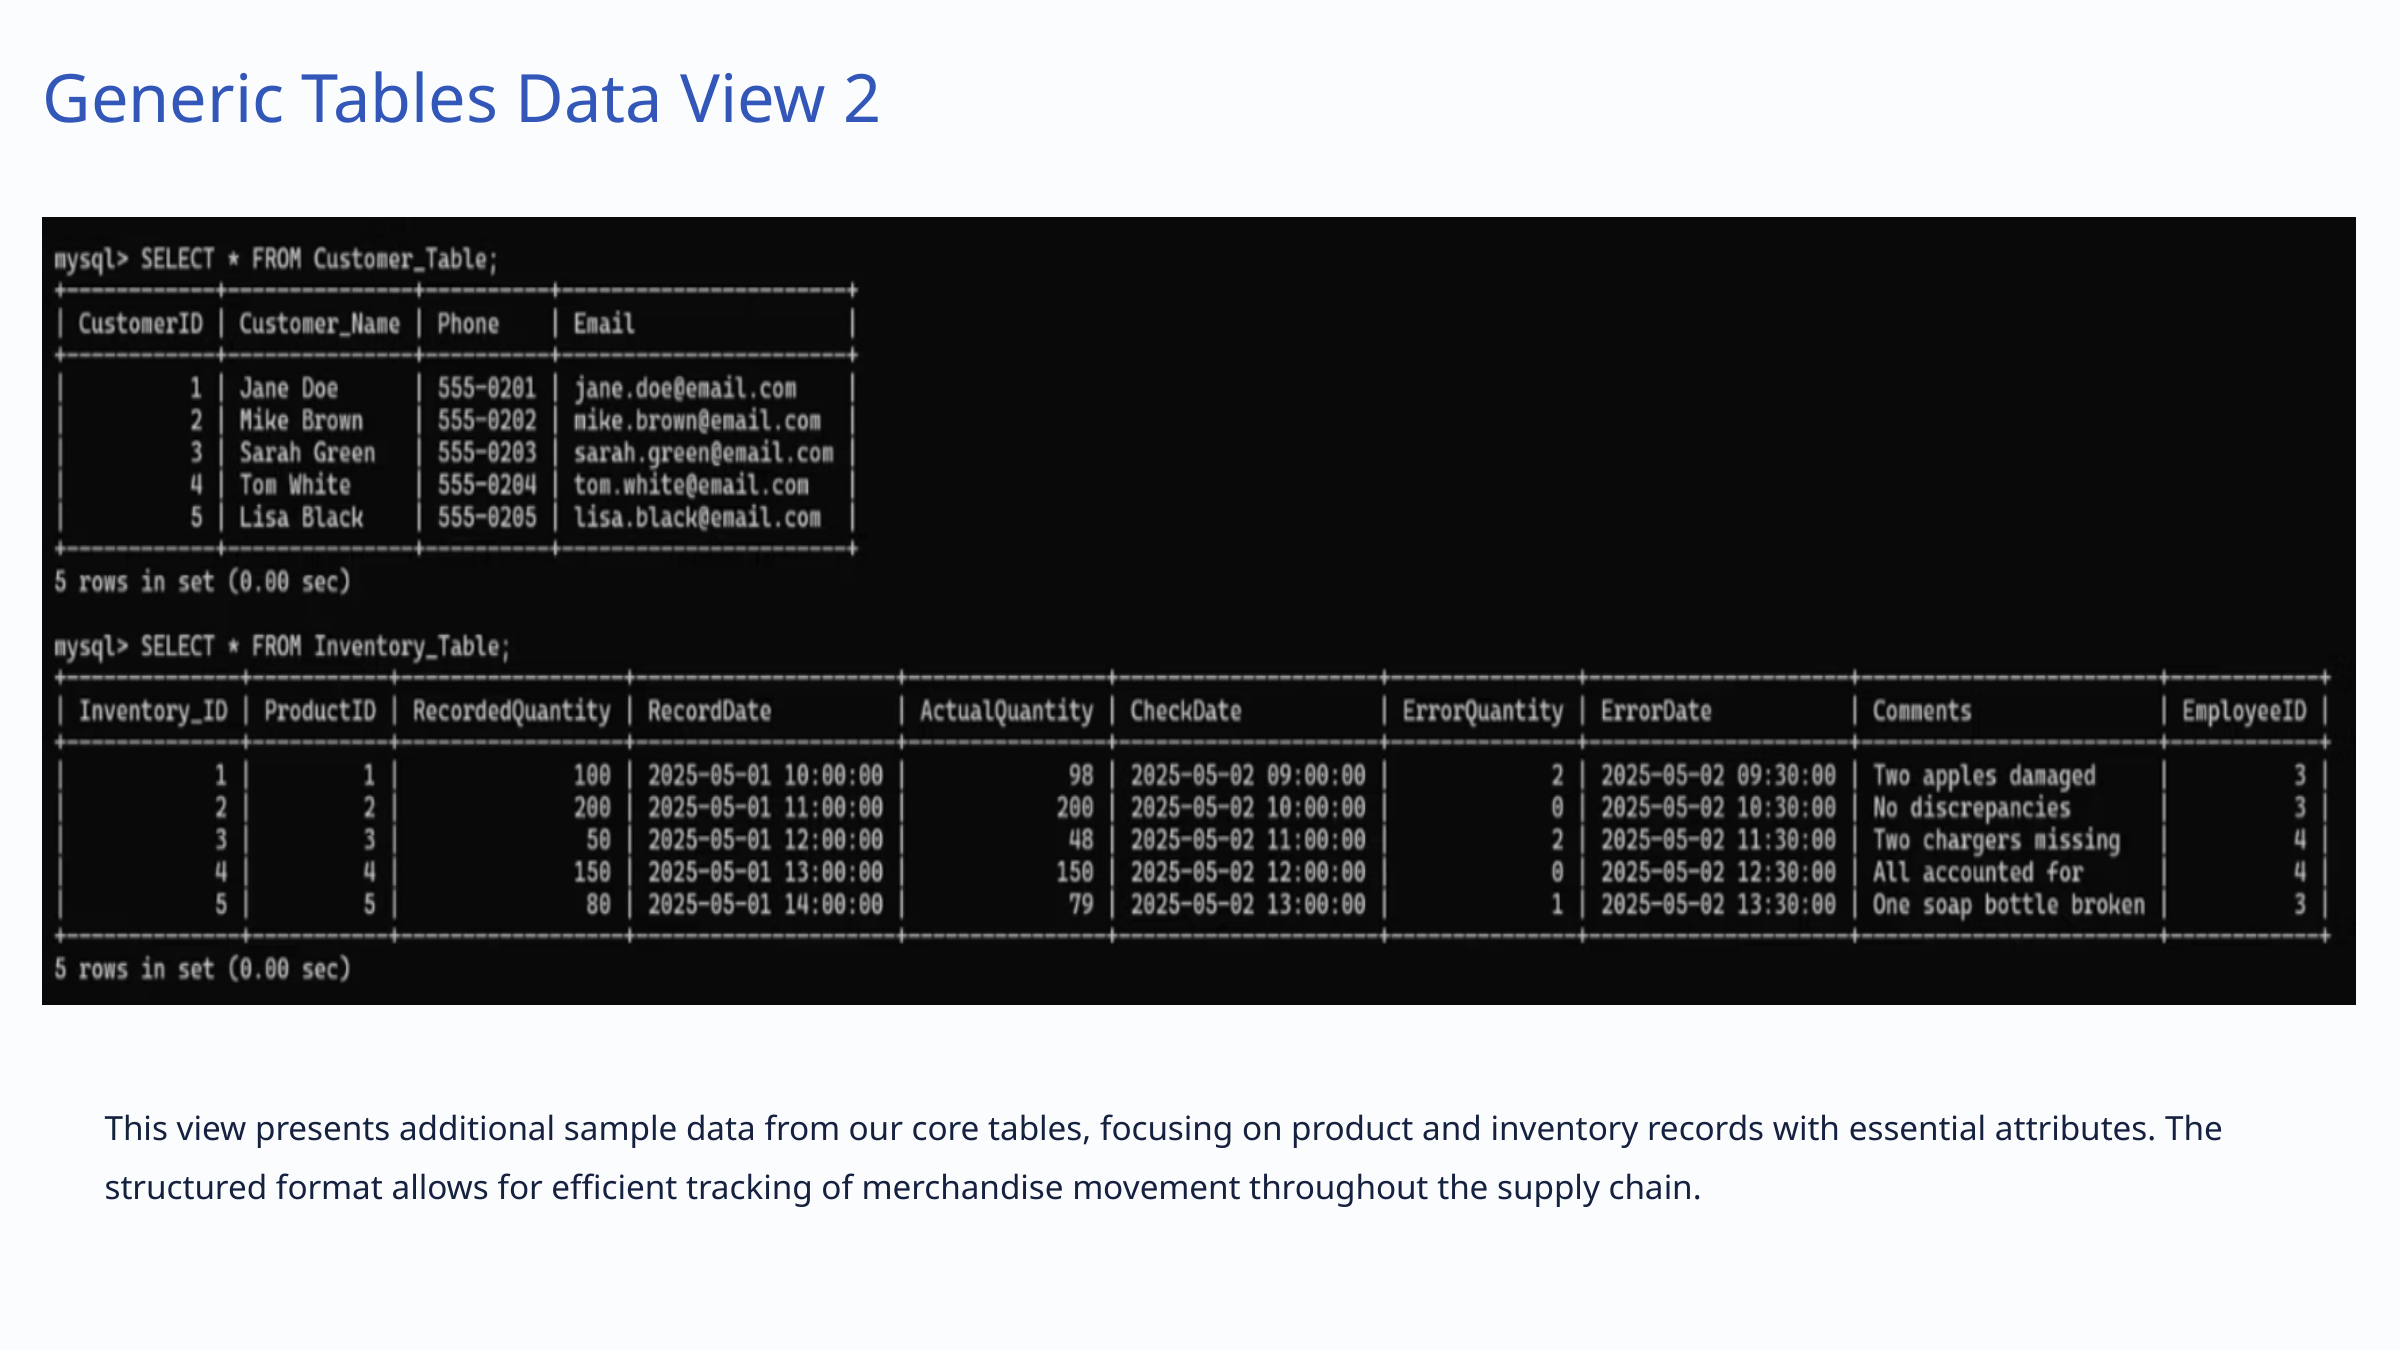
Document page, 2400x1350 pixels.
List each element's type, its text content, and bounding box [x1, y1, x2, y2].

picture [42, 217, 2356, 1005]
text_box This view presents additional sample data from our core tables, focusing on product and inventory records with essential attributes. The structured format allows for efficient tracking of merchandise movement throughout the supply chain. [104, 1087, 2245, 1234]
text_box [130, 1125, 2270, 1197]
text_box Generic Tables Data View 2 [42, 20, 1234, 137]
